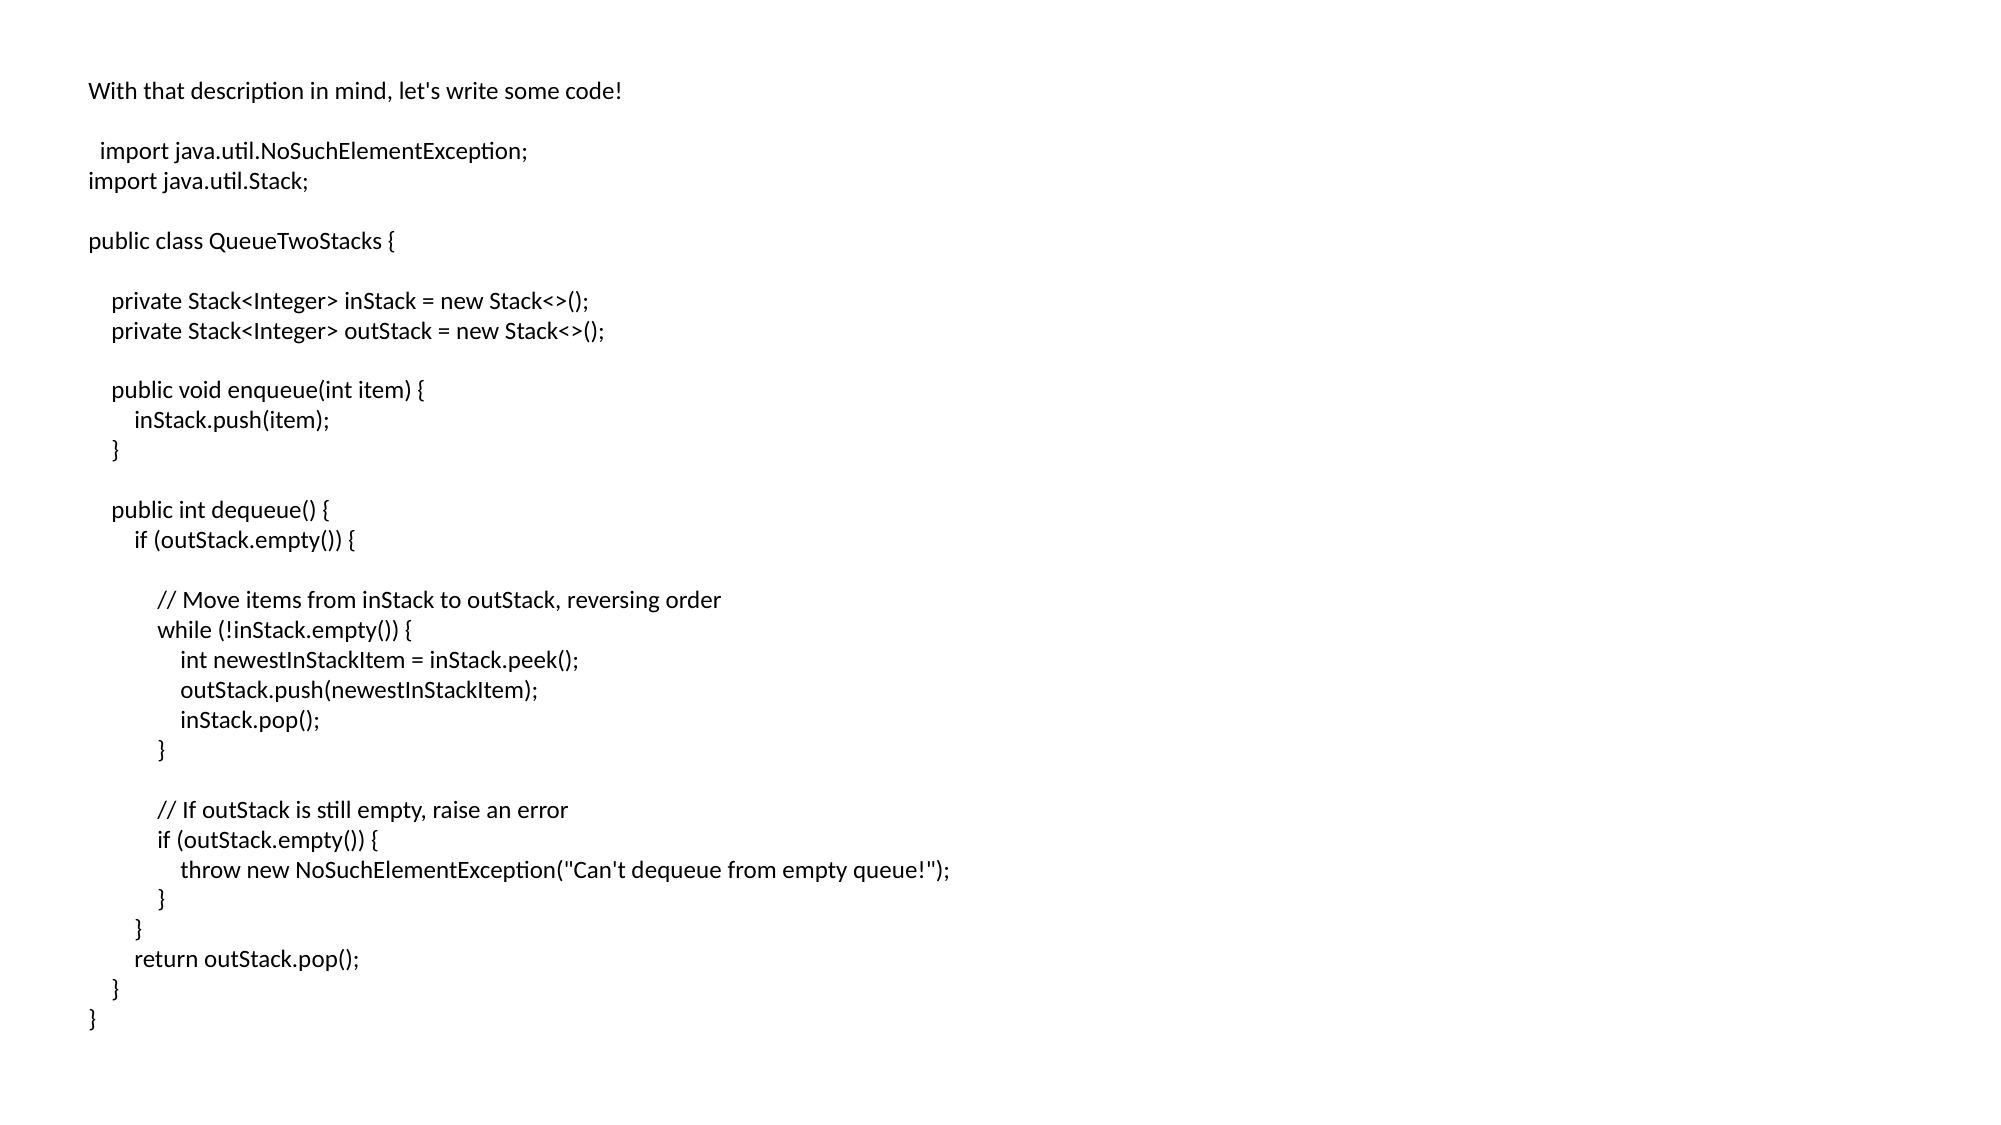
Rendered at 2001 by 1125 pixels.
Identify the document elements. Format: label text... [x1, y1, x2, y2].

text_box With that description in mind, let's write some code! import java.util.NoSuchElementException; import java.util.Stack; public class QueueTwoStacks { private Stack<Integer> inStack = new Stack<>(); private Stack<Integer> outStack = new Stack<>(); public void enqueue(int item) { inStack.push(item); } public int dequeue() { if (outStack.empty()) { // Move items from inStack to outStack, reversing order while (!inStack.empty()) { int newestInStackItem = inStack.peek(); outStack.push(newestInStackItem); inStack.pop(); } // If outStack is still empty, raise an error if (outStack.empty()) { throw new NoSuchElementException("Can't dequeue from empty queue!"); } } return outStack.pop(); } } [73, 67, 1888, 1041]
